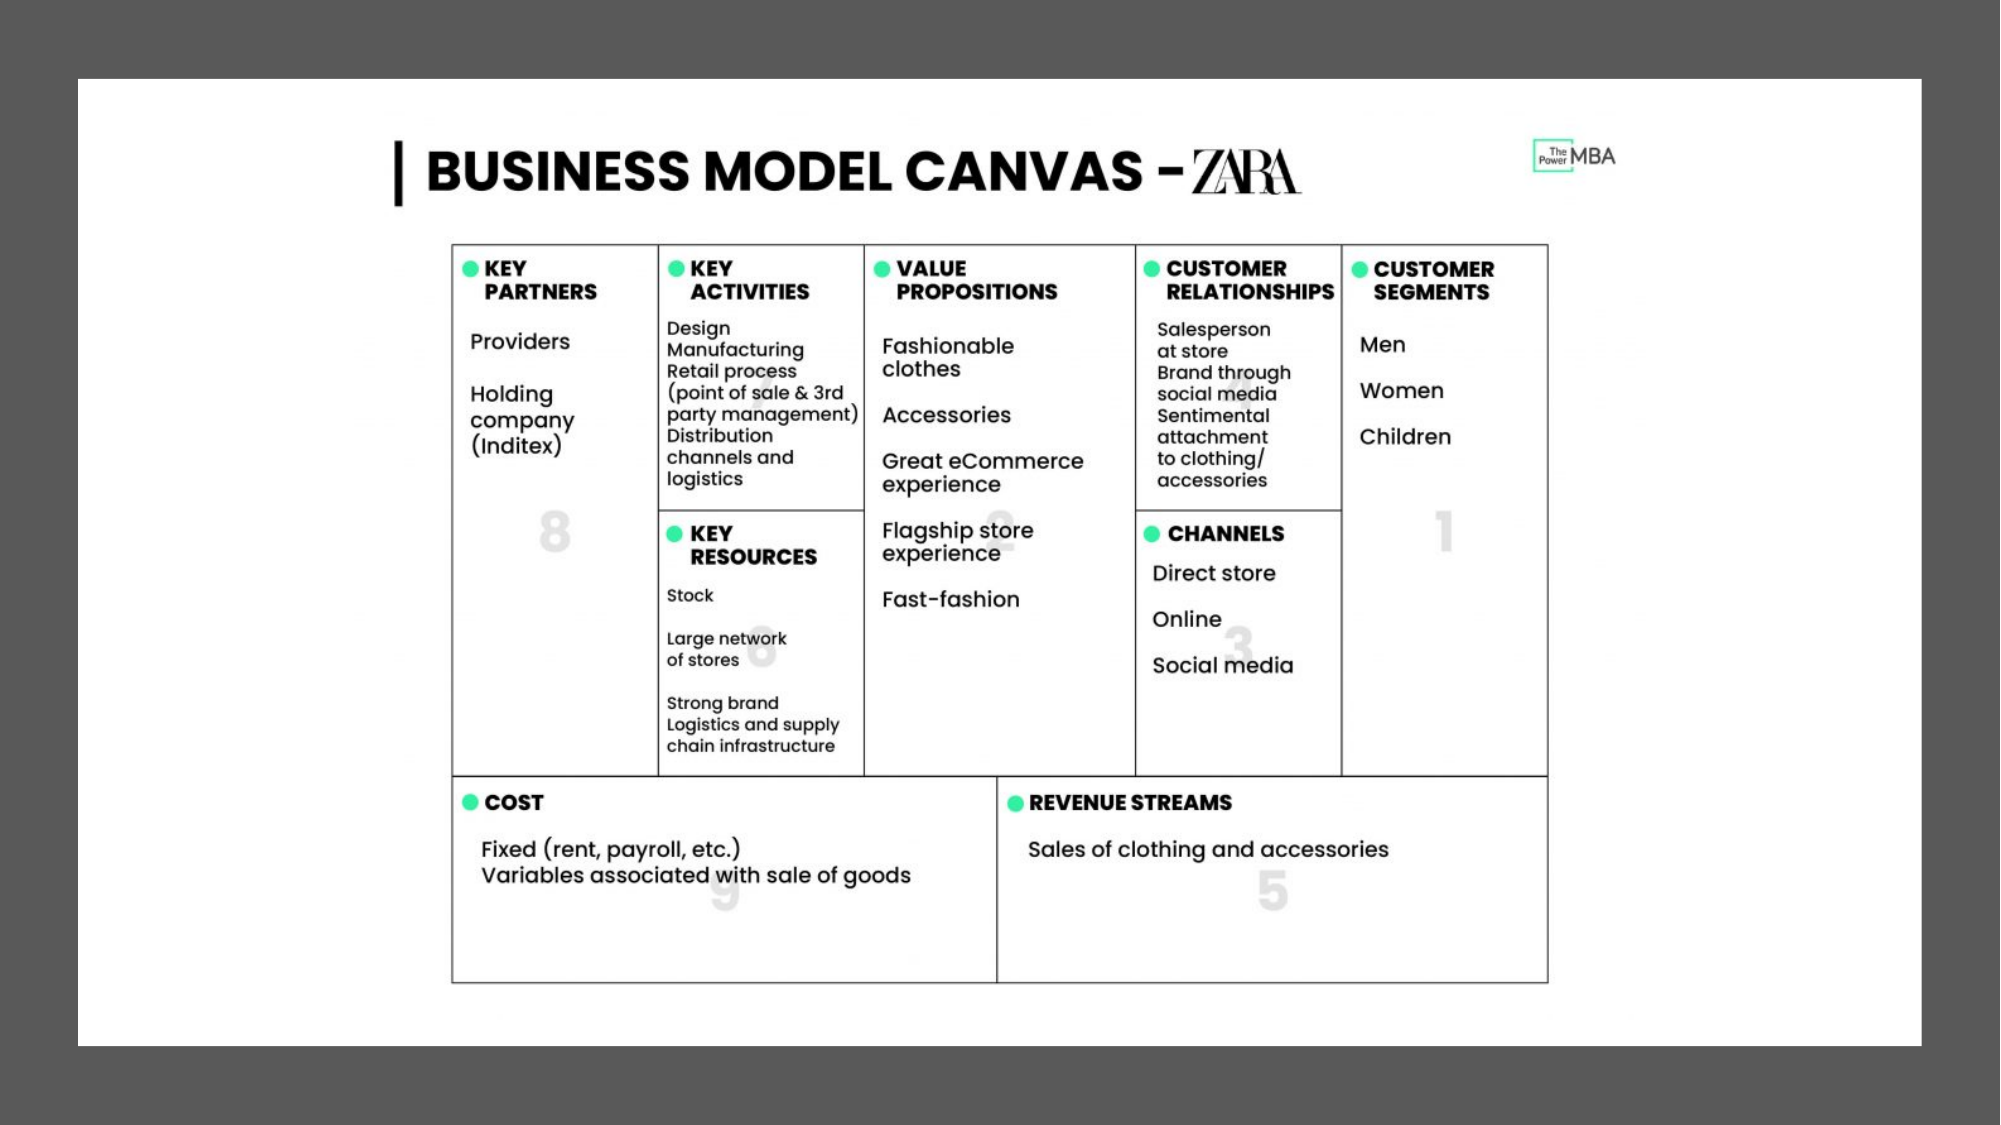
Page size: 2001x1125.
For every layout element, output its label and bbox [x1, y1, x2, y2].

text_box [0, 0, 2000, 1125]
text_box [77, 78, 1923, 1047]
picture [354, 105, 1646, 1020]
